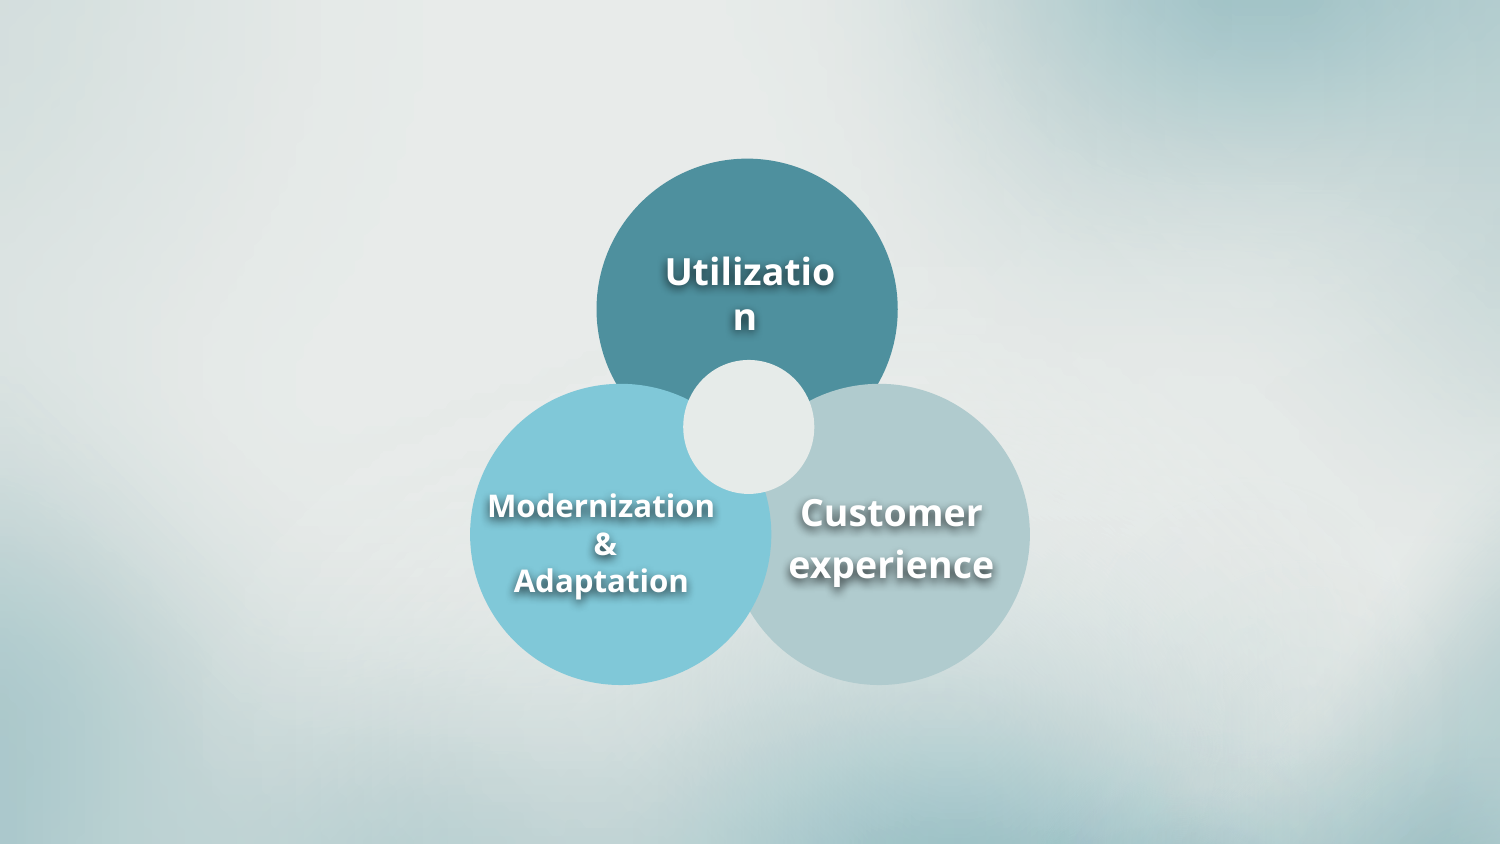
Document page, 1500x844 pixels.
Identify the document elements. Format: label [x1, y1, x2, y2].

picture [0, 0, 1500, 844]
text_box [454, 383, 772, 686]
text_box [772, 383, 1031, 686]
text_box [596, 158, 898, 382]
